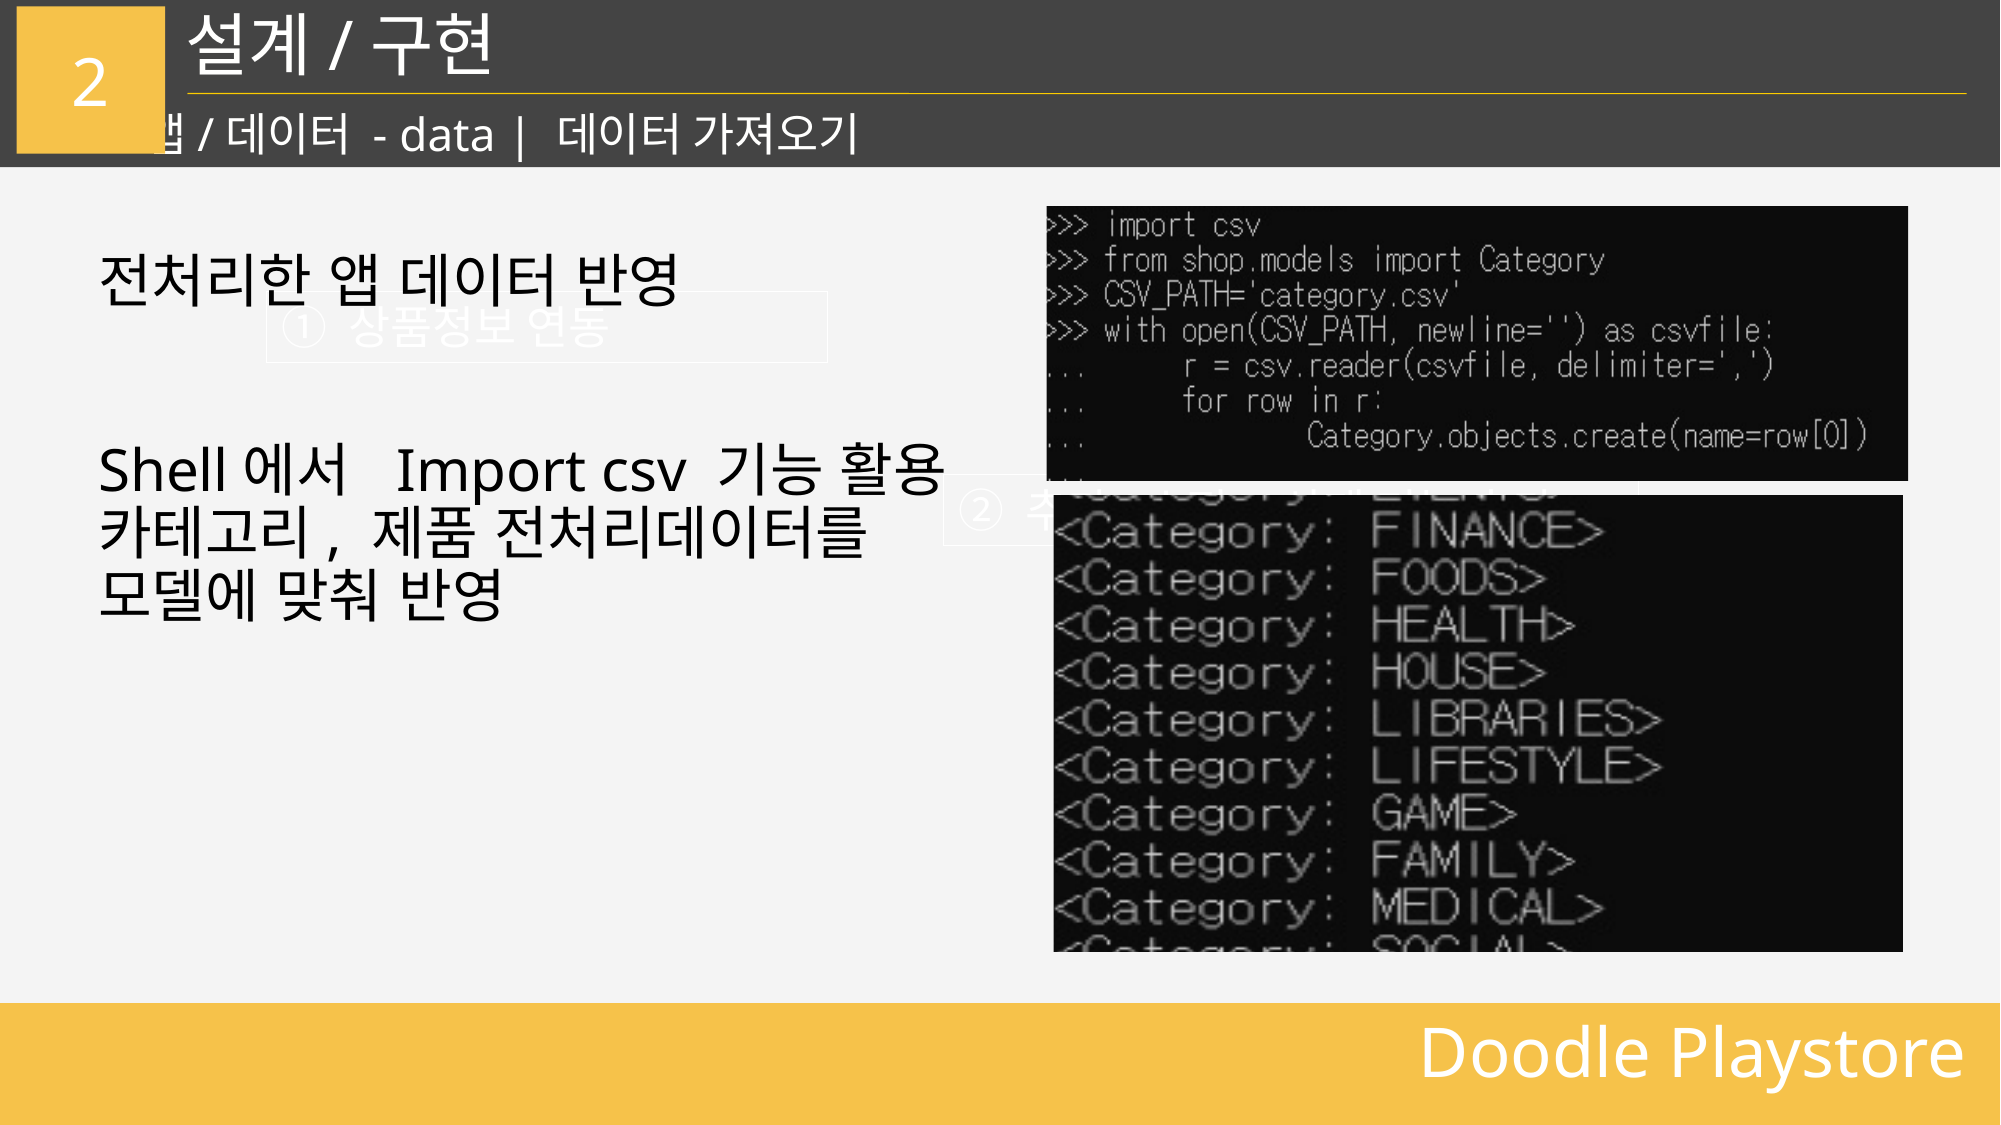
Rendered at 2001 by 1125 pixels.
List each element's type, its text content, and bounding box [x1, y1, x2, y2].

picture [1053, 495, 1903, 952]
list 전처리한 앱 데이터 반영 Shell에서 Import csv 기능 활용 카테고리, 제품 전처리데이터를 모델에 맞춰 반영 [83, 245, 1884, 988]
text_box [0, 0, 2000, 168]
picture [1046, 206, 1909, 481]
list Doodle Playstore [1403, 1011, 2000, 1116]
